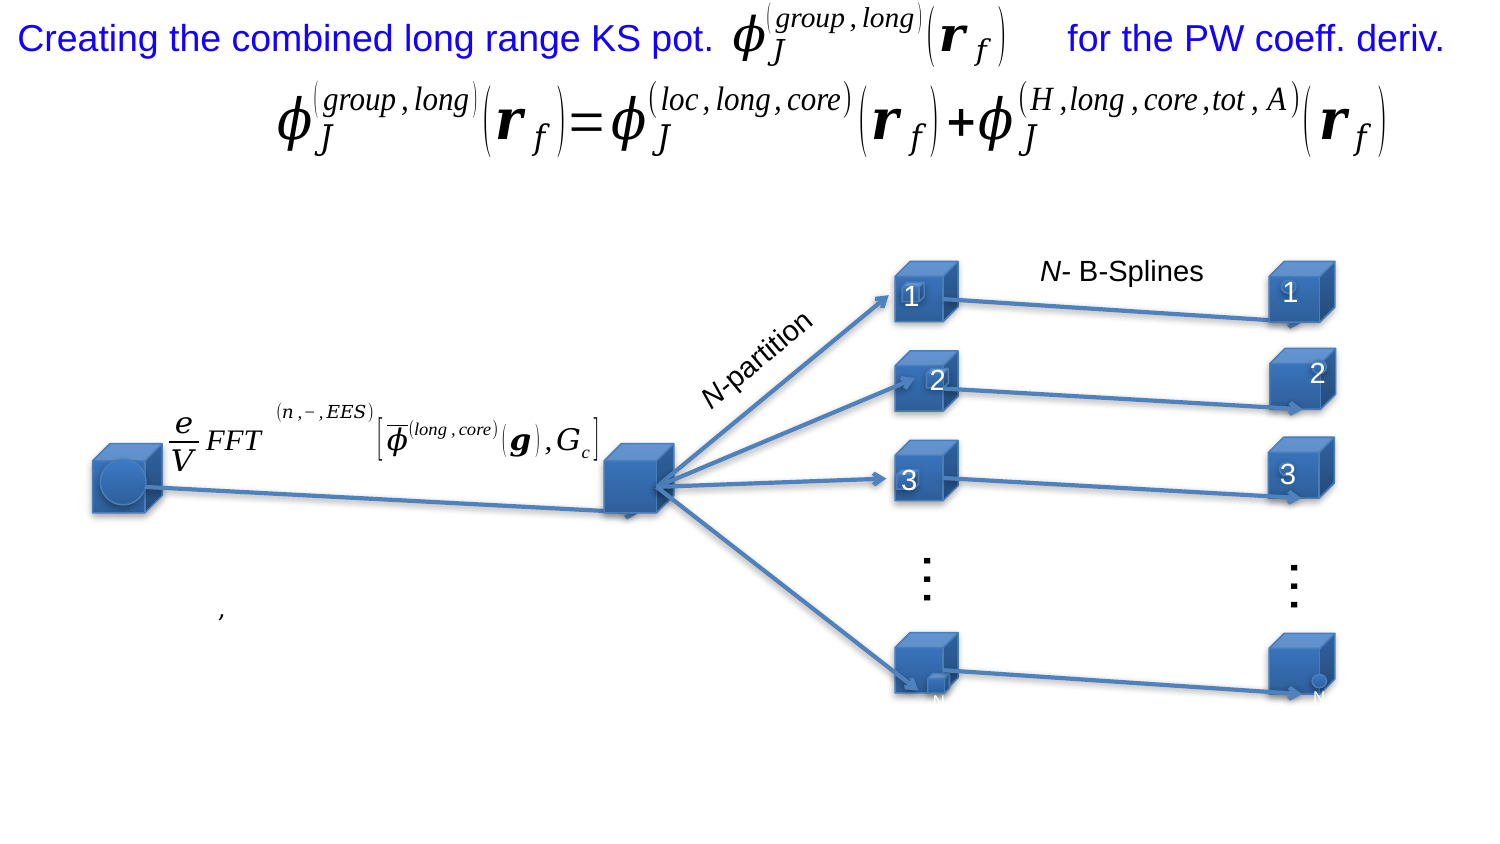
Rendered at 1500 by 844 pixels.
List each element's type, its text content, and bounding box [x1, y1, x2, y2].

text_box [92, 443, 163, 513]
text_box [656, 375, 915, 485]
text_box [0, 0, 1478, 72]
text_box N- B-Splines [1025, 244, 1220, 295]
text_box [803, 261, 1060, 817]
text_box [656, 486, 919, 681]
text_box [656, 475, 887, 486]
text_box [603, 442, 651, 514]
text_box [942, 475, 1269, 479]
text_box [656, 292, 889, 375]
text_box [1167, 261, 1441, 831]
